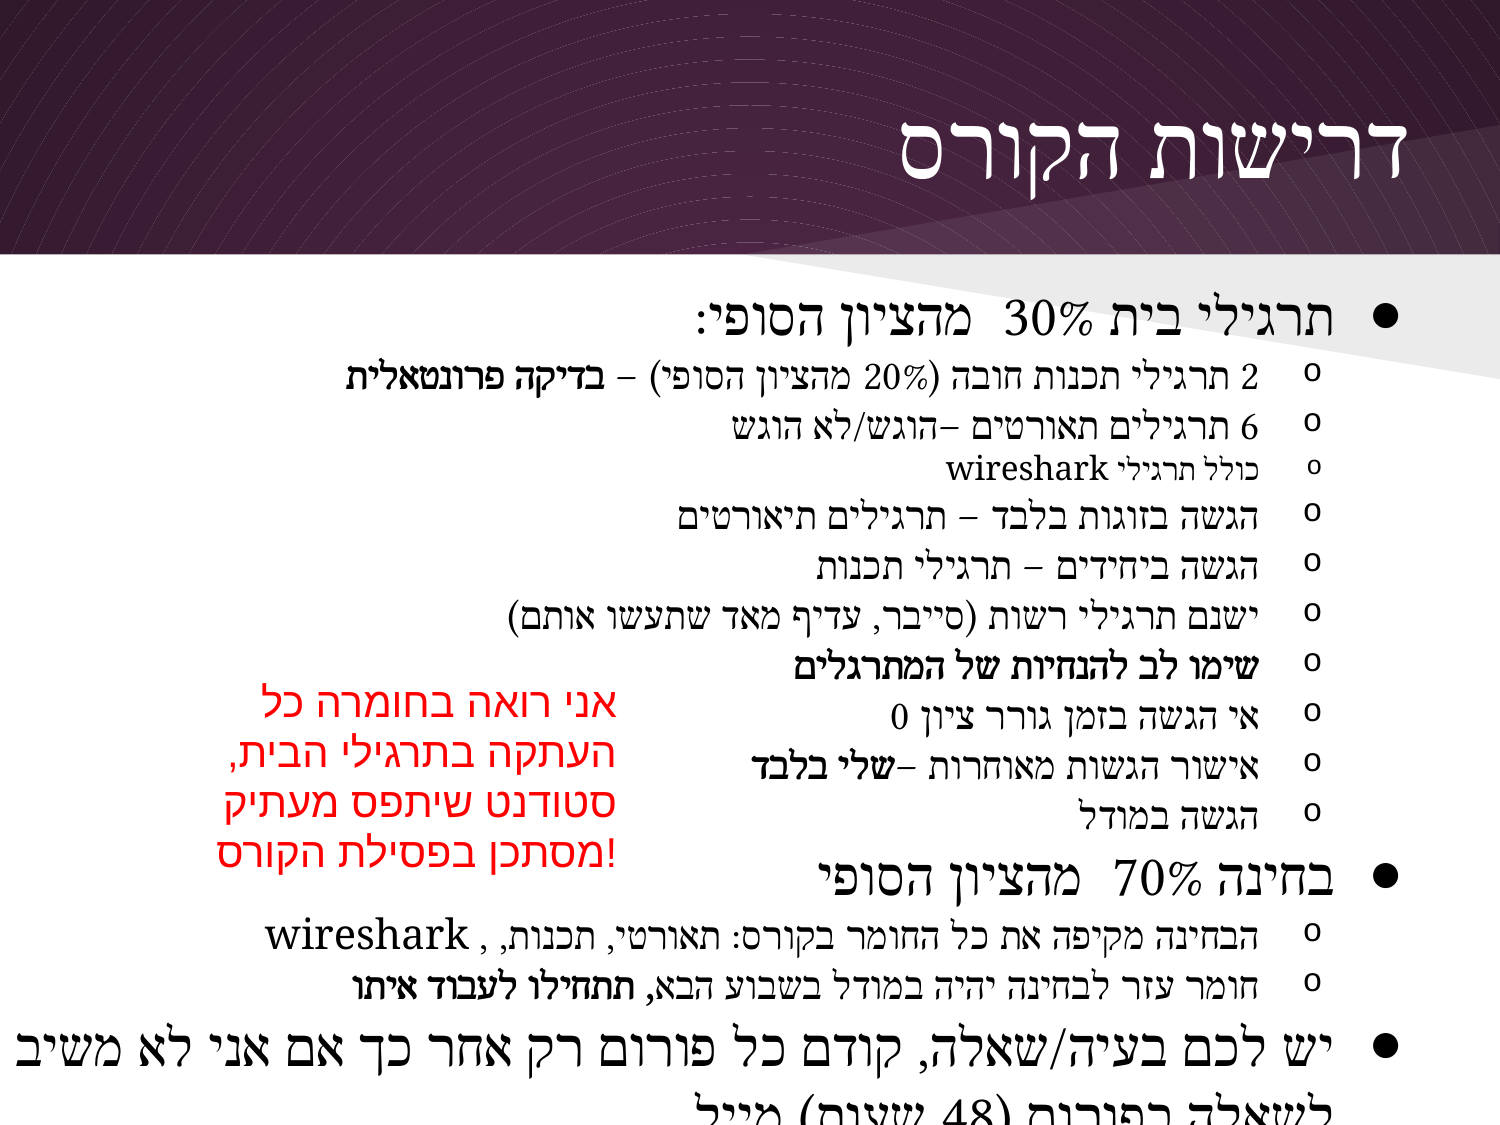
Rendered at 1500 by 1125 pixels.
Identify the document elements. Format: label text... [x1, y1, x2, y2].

list תרגילי בית 30% מהציון הסופי: 2 תרגילי תכנות חובה (20% מהציון הסופי) – בדיקה פרונטאלית 6 תרגילים תאורטים –הוגש/לא הוגש כולל תרגילי wireshark הגשה בזוגות בלבד – תרגילים תיאורטים הגשה ביחידים – תרגילי תכנות ישנם תרגילי רשות (סייבר, עדיף מאד שתעשו אותם) שימו לב להנחיות של המתרגלים אי הגשה בזמן גורר ציון 0 אישור הגשות מאוחרות –שלי בלבד הגשה במודל בחינה 70% מהציון הסופי הבחינה מקיפה את כל החומר בקורס: תאורטי, תכנות, , wireshark חומר עזר לבחינה יהיה במודל בשבוע הבא, תתחילו לעבוד איתו יש לכם בעיה/שאלה, קודם כל פורום רק אחר כך אם אני לא משיב לשאלה בפורום (48 שעות) מייל [0, 262, 1425, 1078]
text_box אני רואה בחומרה כל העתקה בתרגילי הבית, סטודנט שיתפס מעתיק מסתכן בפסילת הקורס! [112, 667, 632, 883]
title דרישות הקורס [75, 45, 1425, 233]
